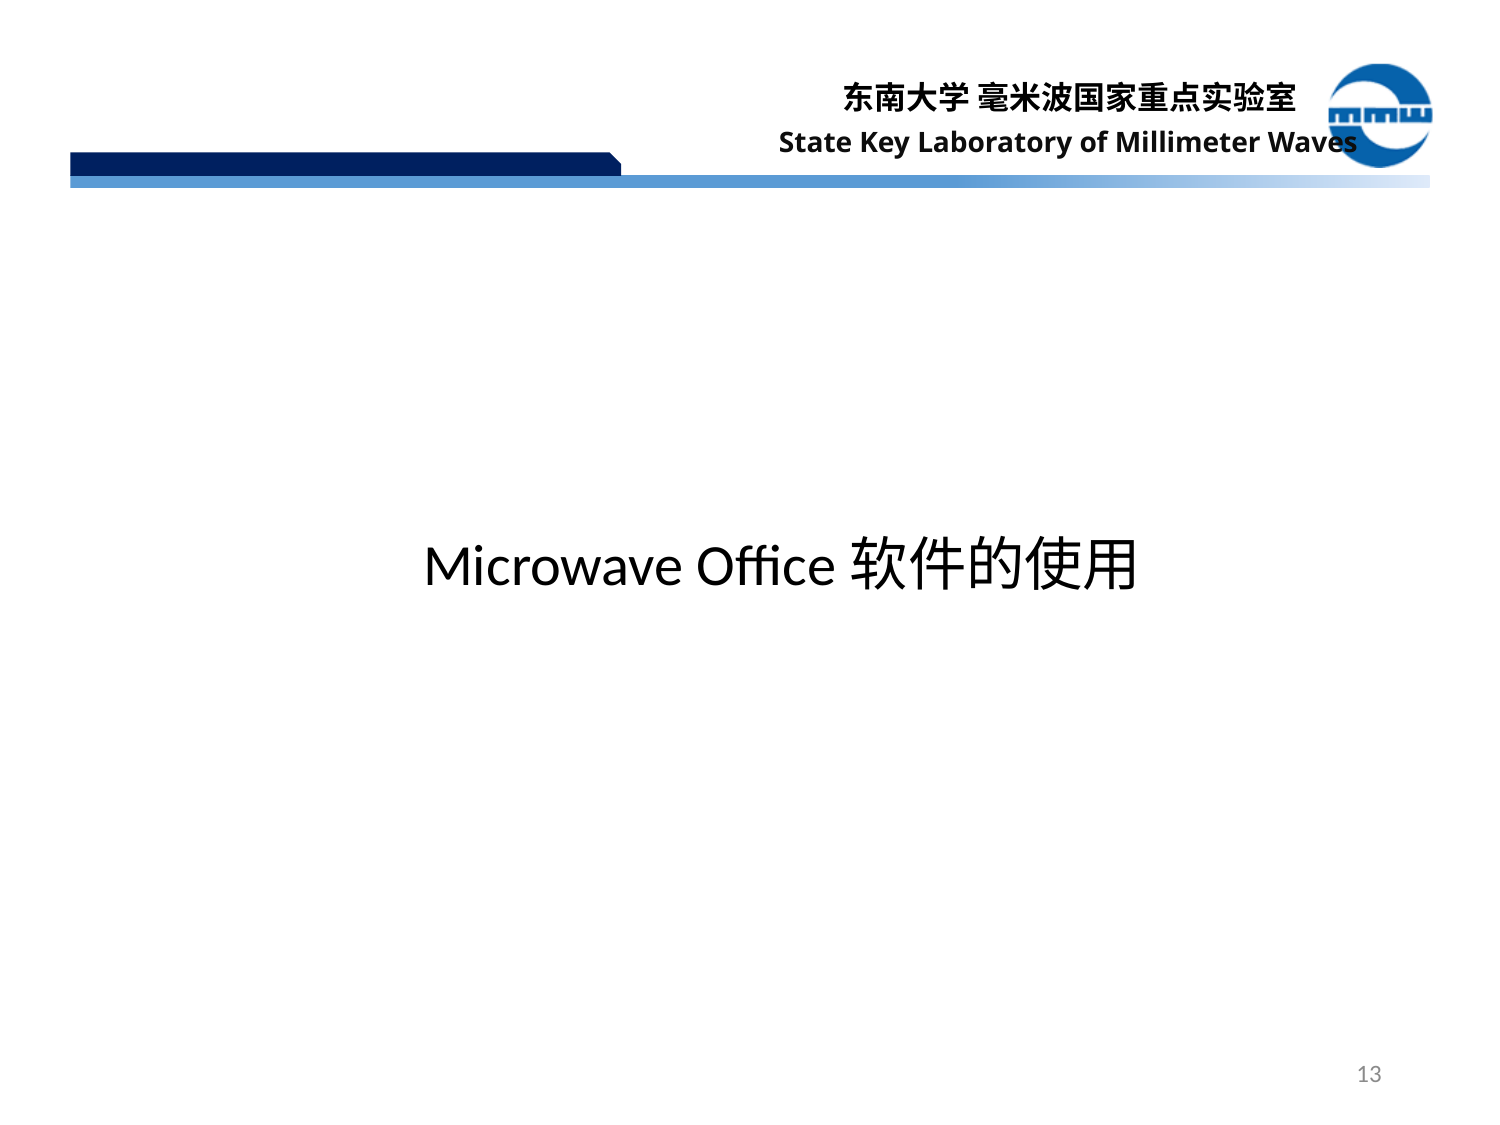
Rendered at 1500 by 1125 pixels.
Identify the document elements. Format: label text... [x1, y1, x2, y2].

text_box Microwave Office软件的使用 [408, 519, 1157, 605]
slide_number 13 [1059, 1042, 1397, 1103]
picture [1312, 35, 1454, 168]
